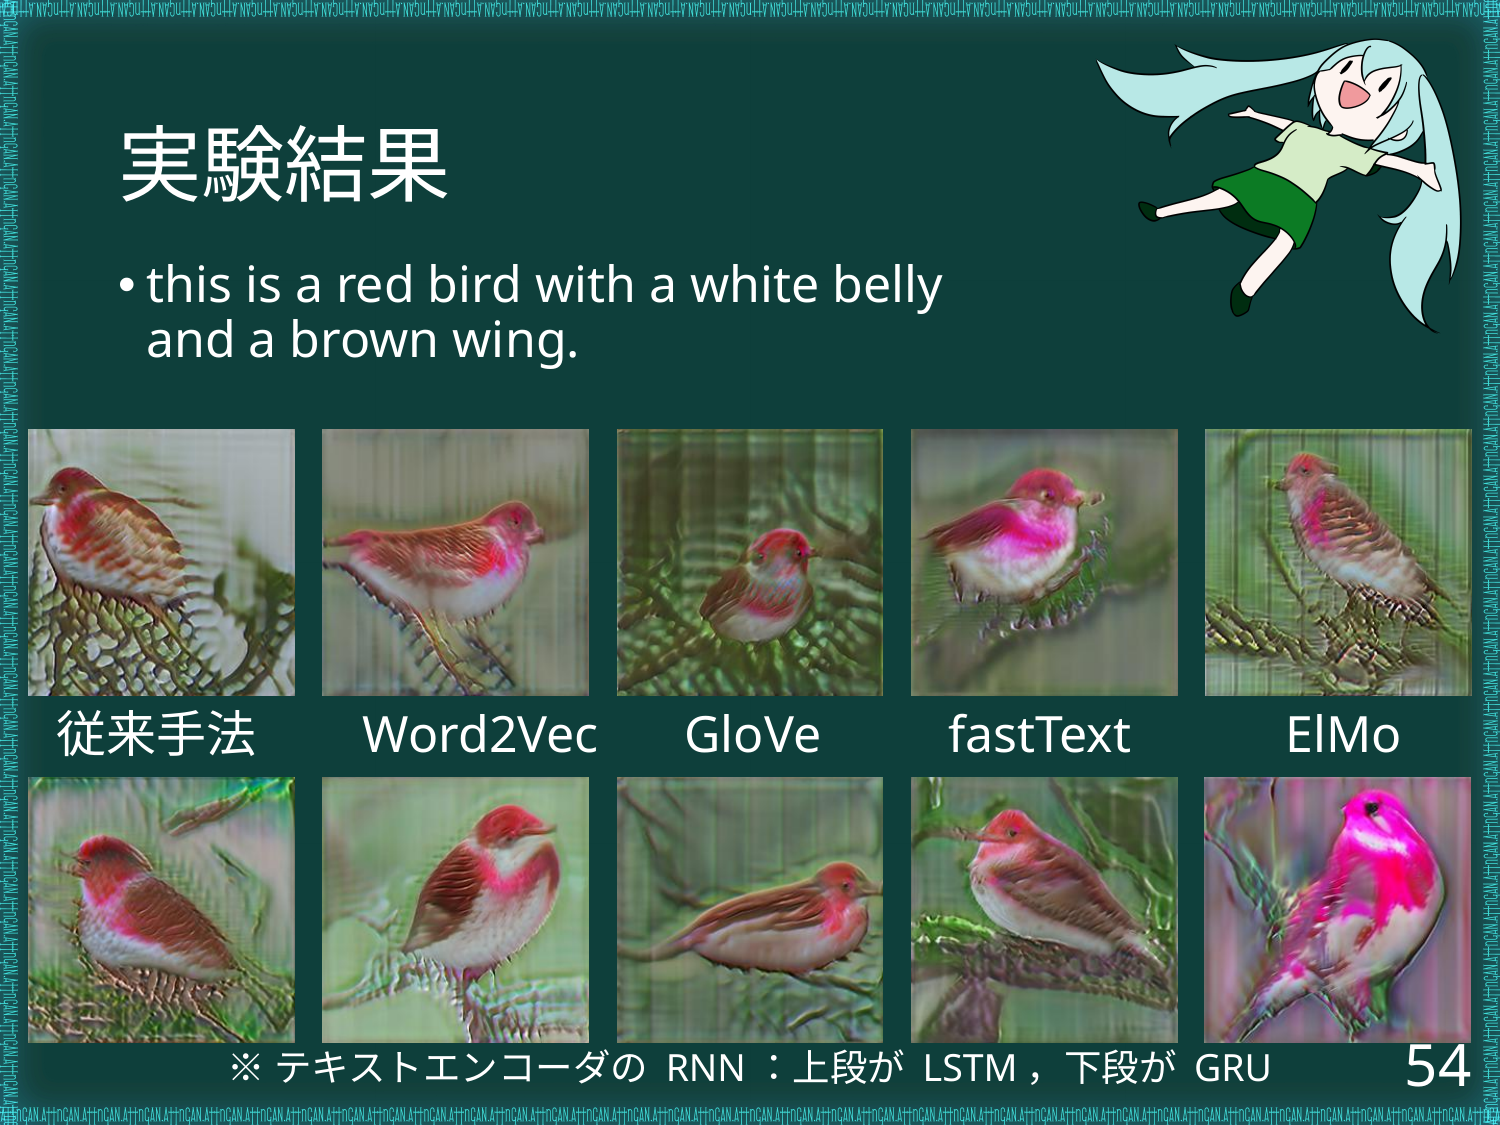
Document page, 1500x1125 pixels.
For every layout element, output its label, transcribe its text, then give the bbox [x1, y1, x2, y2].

text_box Word2Vec [348, 695, 652, 771]
text_box 従来手法 [42, 695, 348, 771]
text_box fastText [933, 695, 1195, 771]
text_box ※テキストエンコーダの RNN：上段が LSTM，下段が GRU [213, 1036, 1287, 1097]
text_box ElMo [1270, 696, 1436, 771]
title 実験結果 [103, 59, 1086, 252]
list this is a red bird with a white belly and a brown wing. [103, 252, 1397, 967]
slide_number 54 [1136, 1036, 1487, 1101]
picture [0, 0, 1500, 1125]
text_box GloVe [669, 696, 869, 771]
